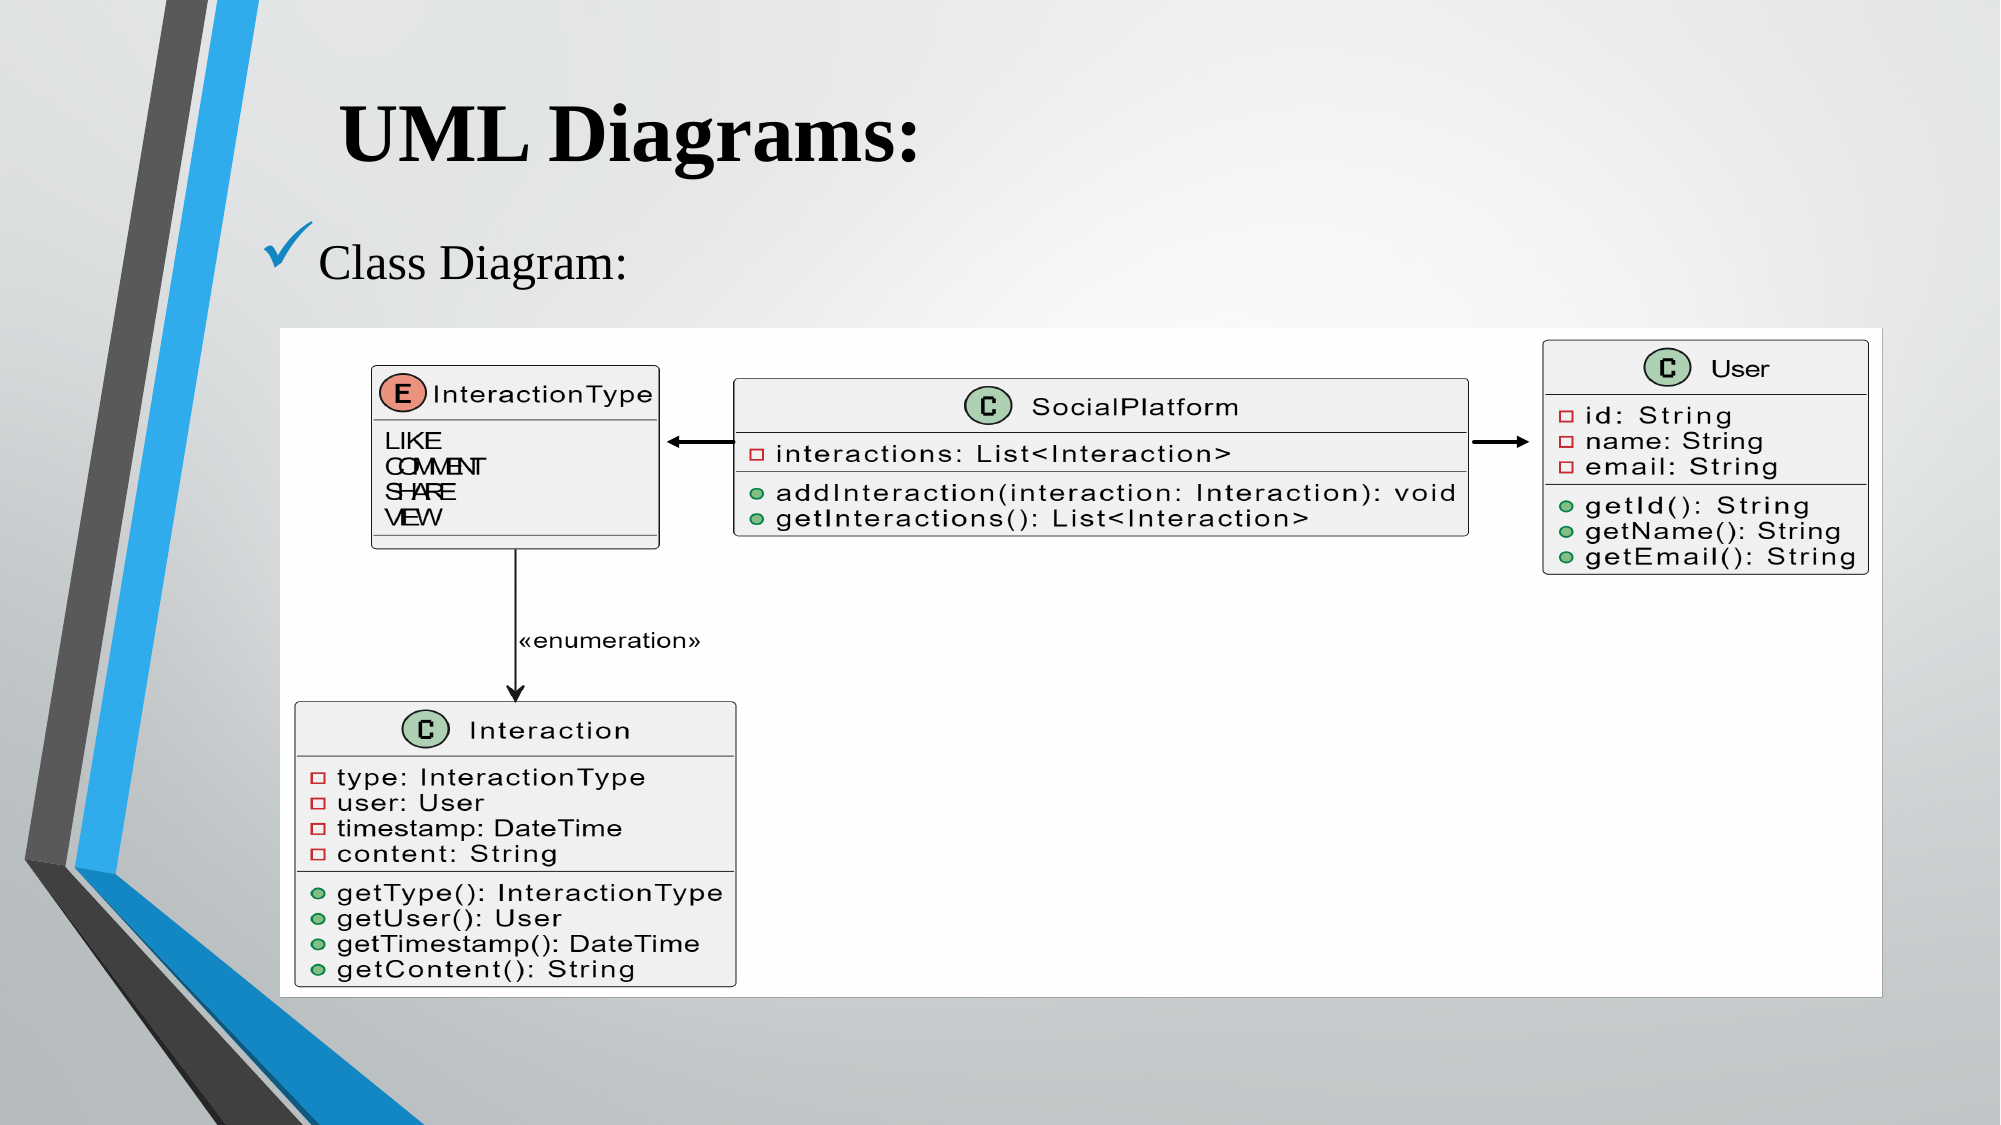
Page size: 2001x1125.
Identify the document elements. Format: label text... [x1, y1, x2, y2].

list Class Diagram: [243, 0, 1887, 850]
picture [258, 311, 1903, 1014]
